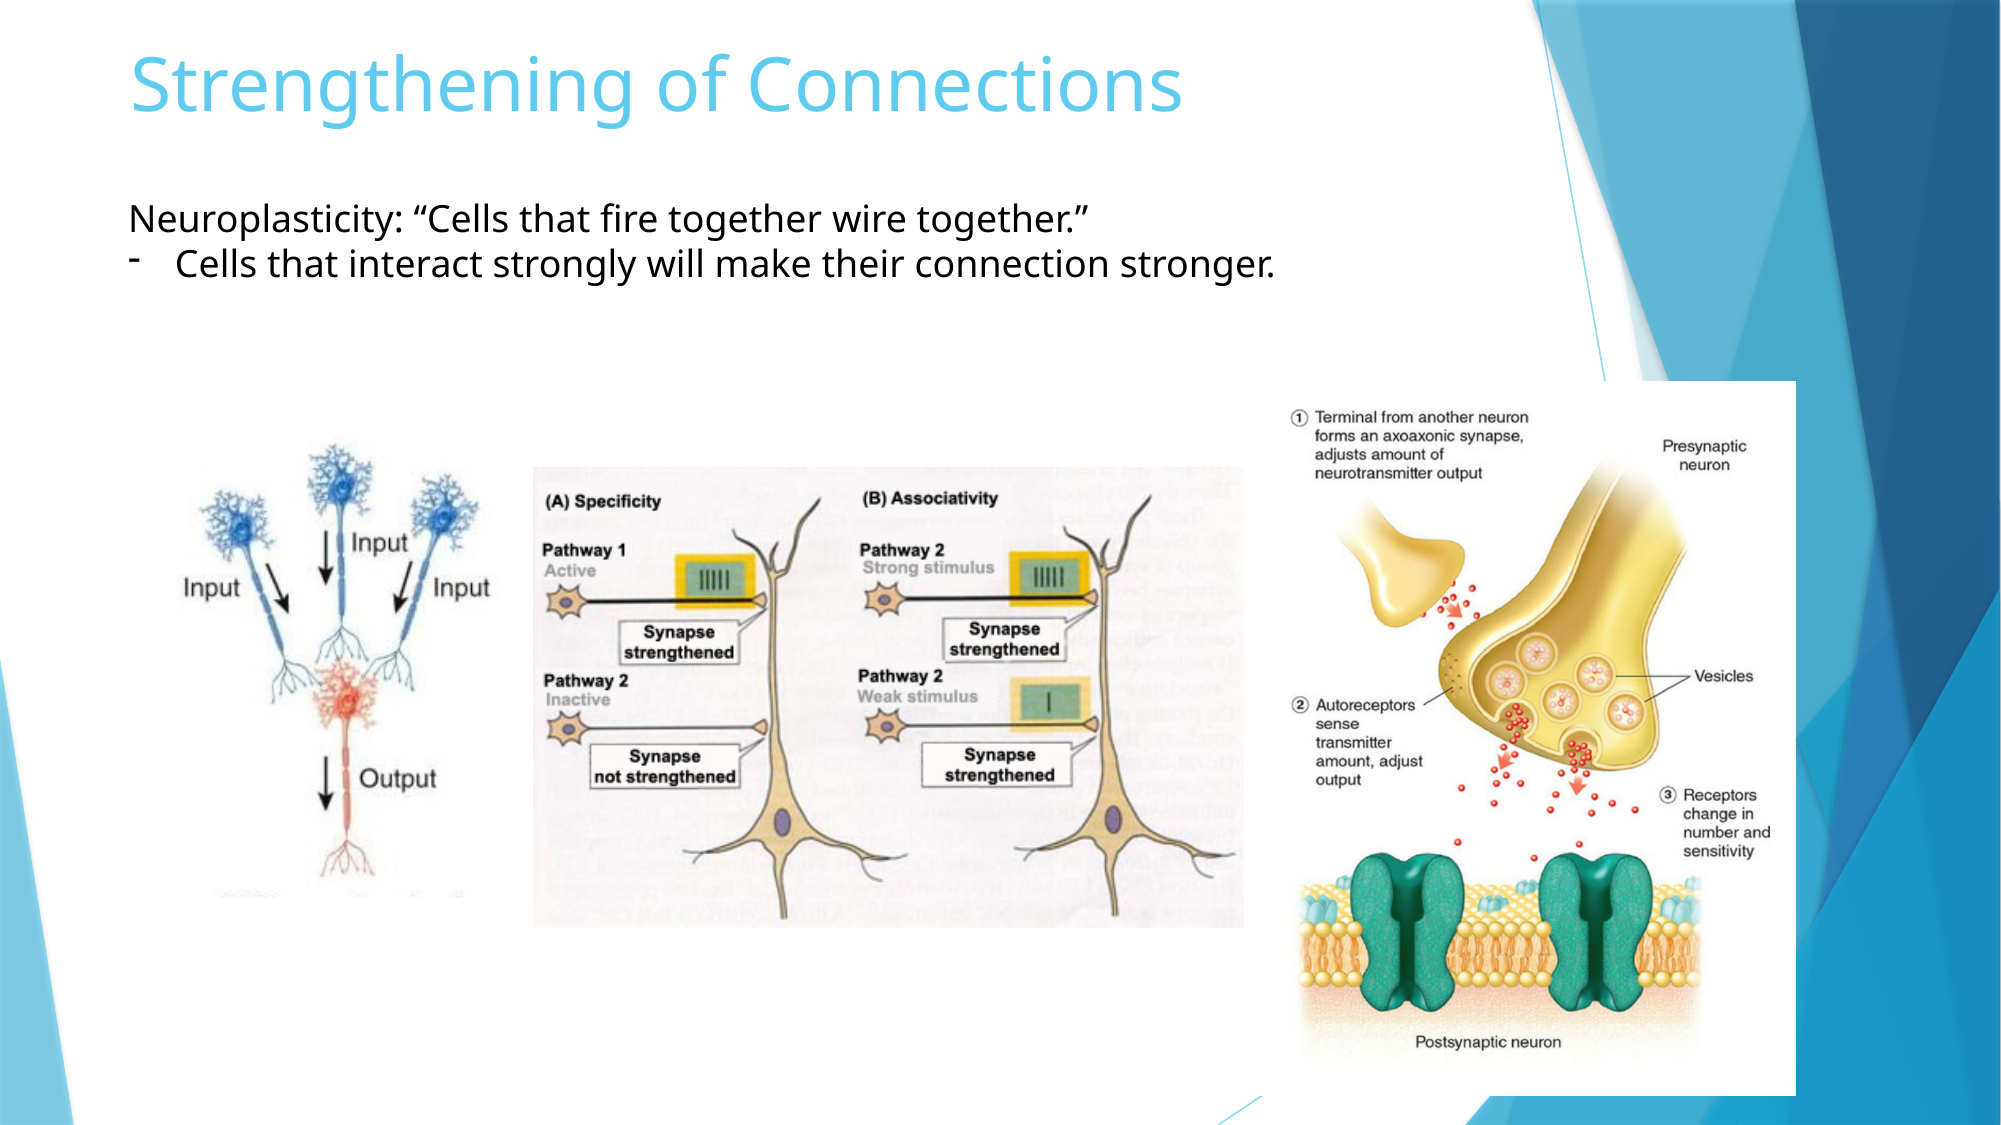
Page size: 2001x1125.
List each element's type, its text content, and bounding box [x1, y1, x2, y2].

picture [1259, 381, 1797, 1097]
title Strengthening of Connections [115, 29, 1841, 187]
picture [173, 415, 518, 899]
picture [533, 467, 1244, 929]
text_box Neuroplasticity: “Cells that fire together wire together.” Cells that interact strongly will make their connection stronger. [113, 187, 1910, 338]
